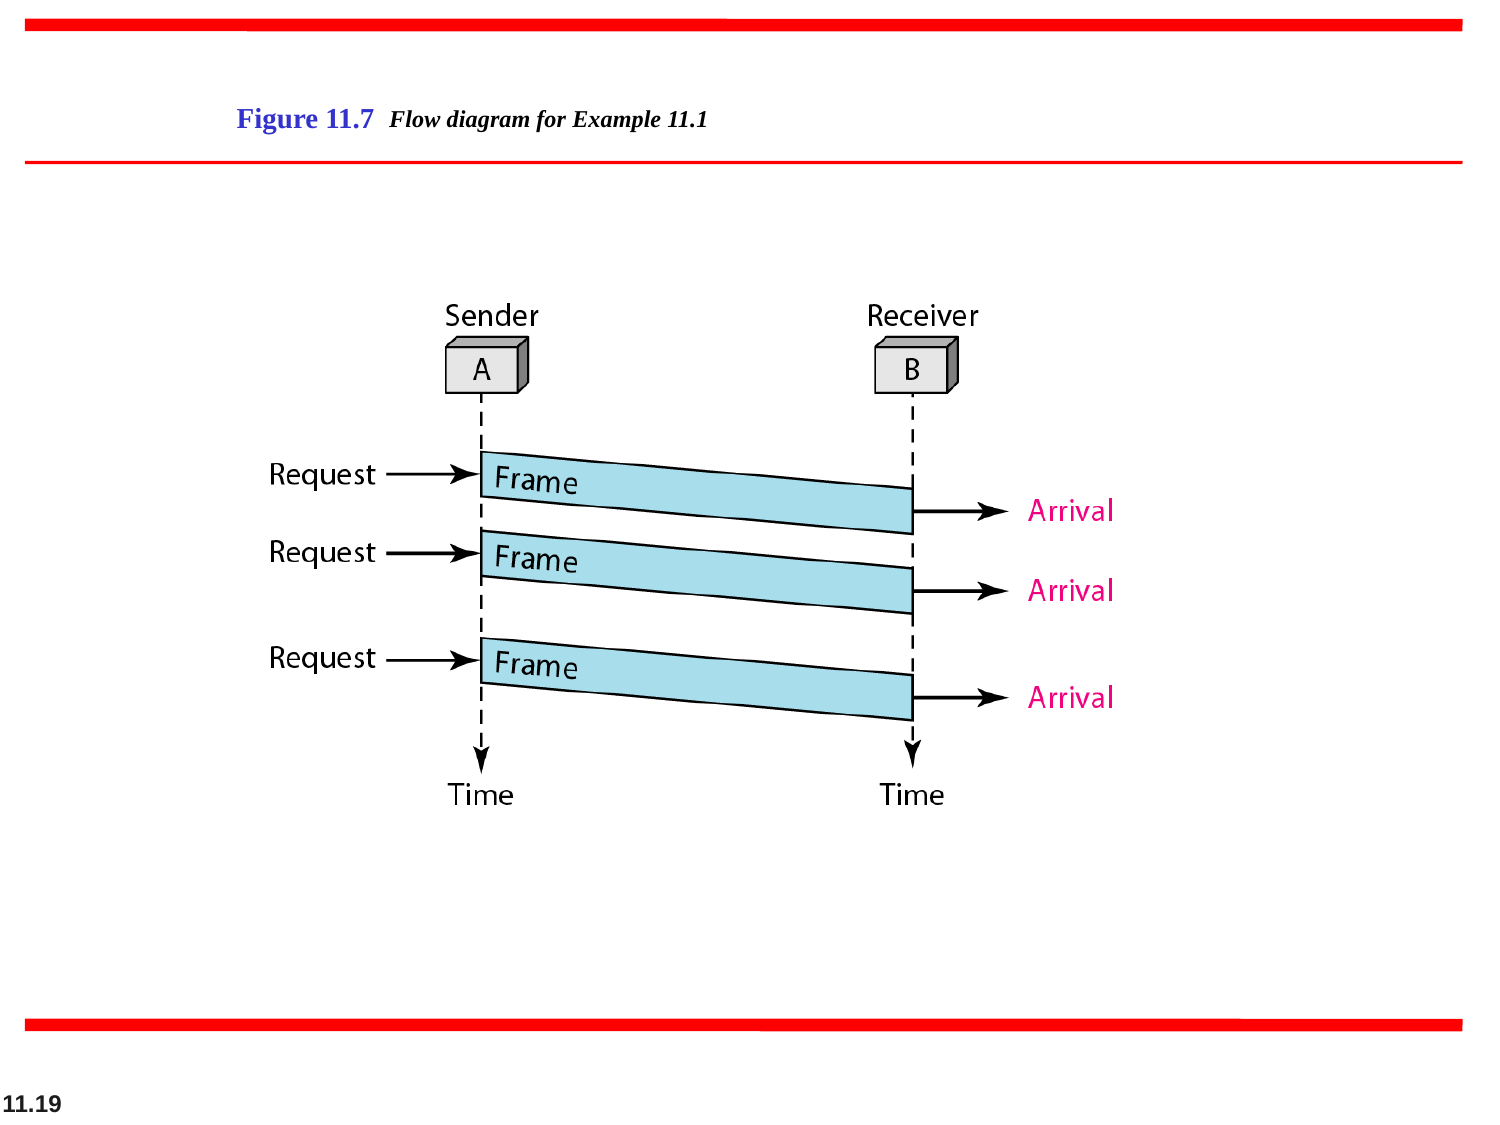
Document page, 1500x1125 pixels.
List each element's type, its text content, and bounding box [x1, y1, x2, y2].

picture [267, 298, 1113, 813]
text_box Figure 11.7 Flow diagram for Example 11.1 [221, 62, 724, 142]
slide_number 11.19 [0, 1049, 301, 1125]
